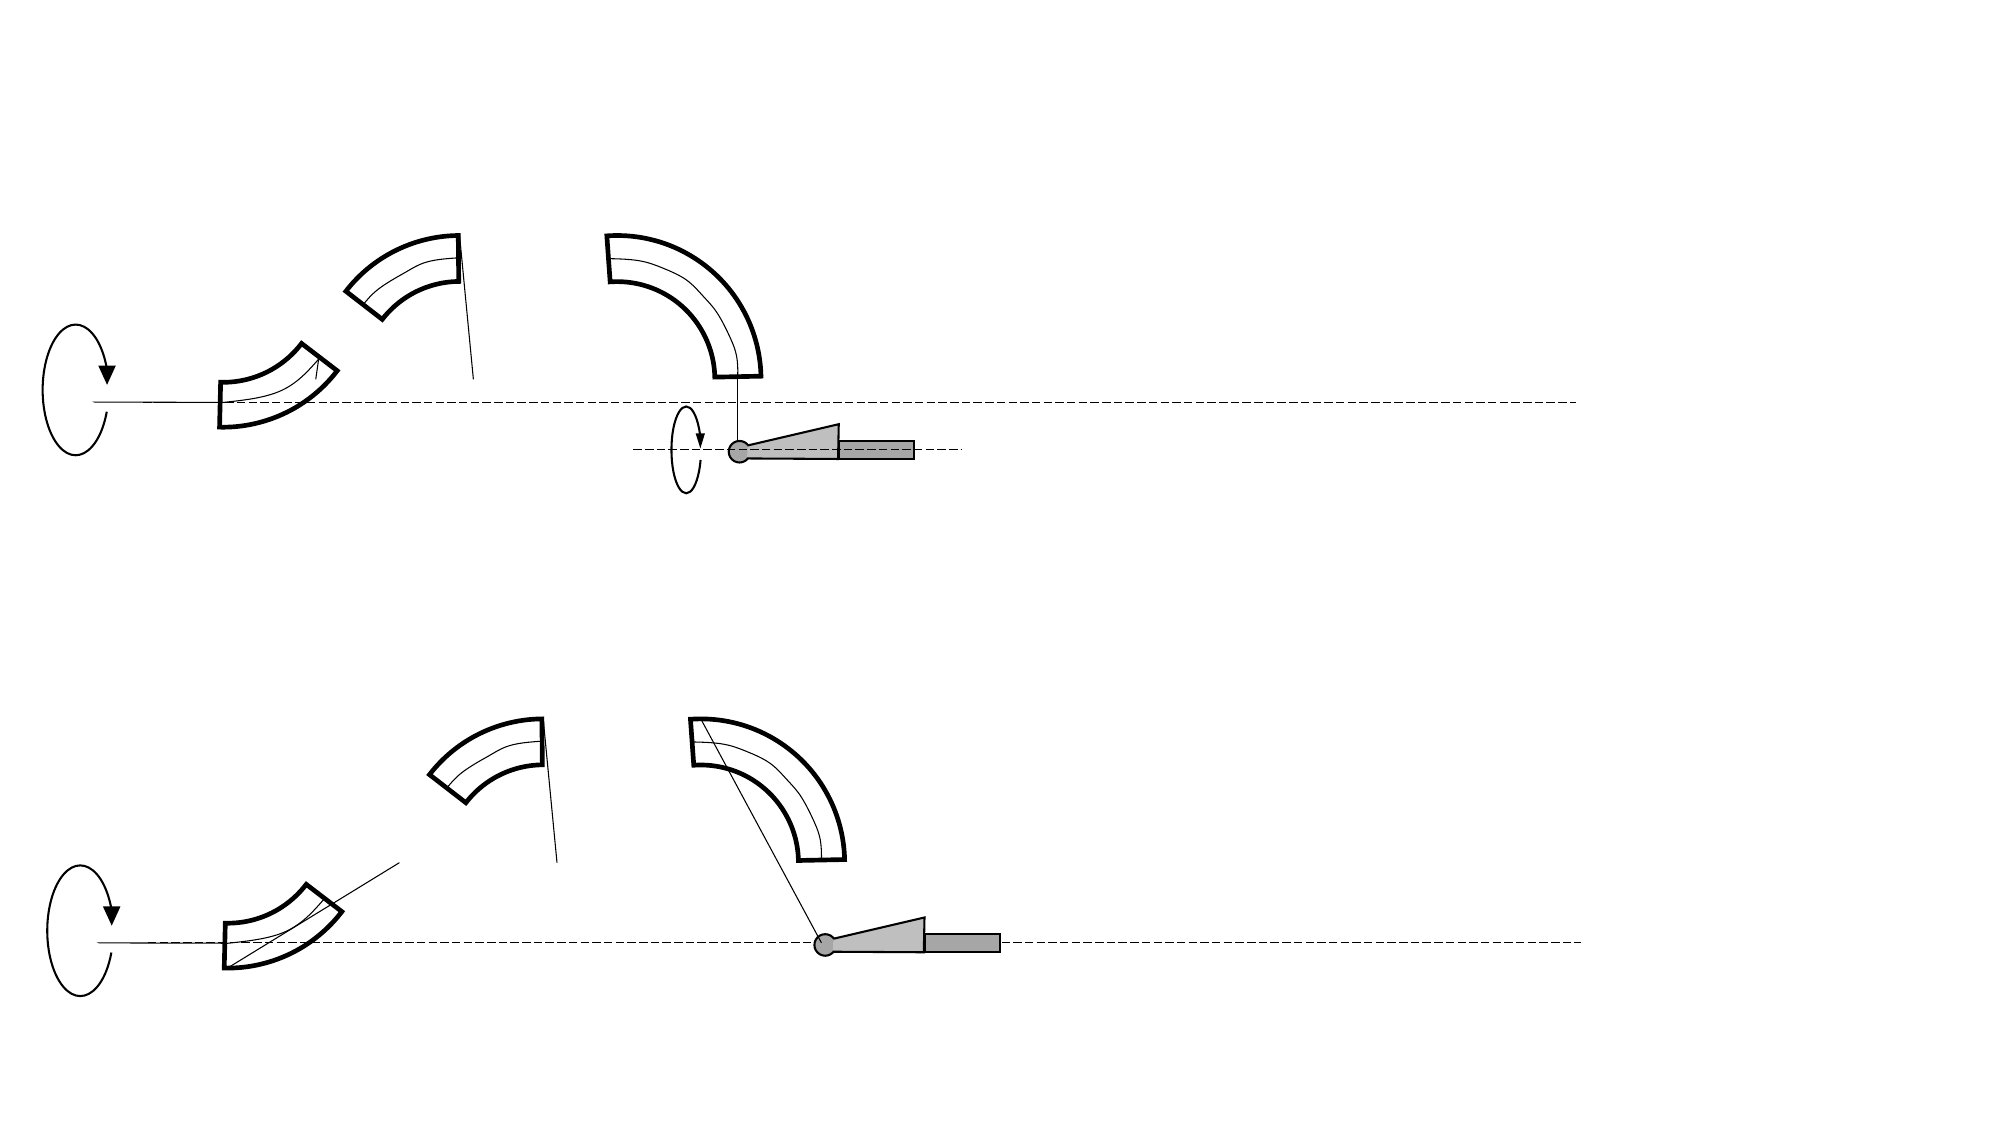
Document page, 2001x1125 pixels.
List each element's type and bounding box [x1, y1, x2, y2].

text_box [47, 680, 1581, 1007]
text_box [42, 139, 1576, 524]
